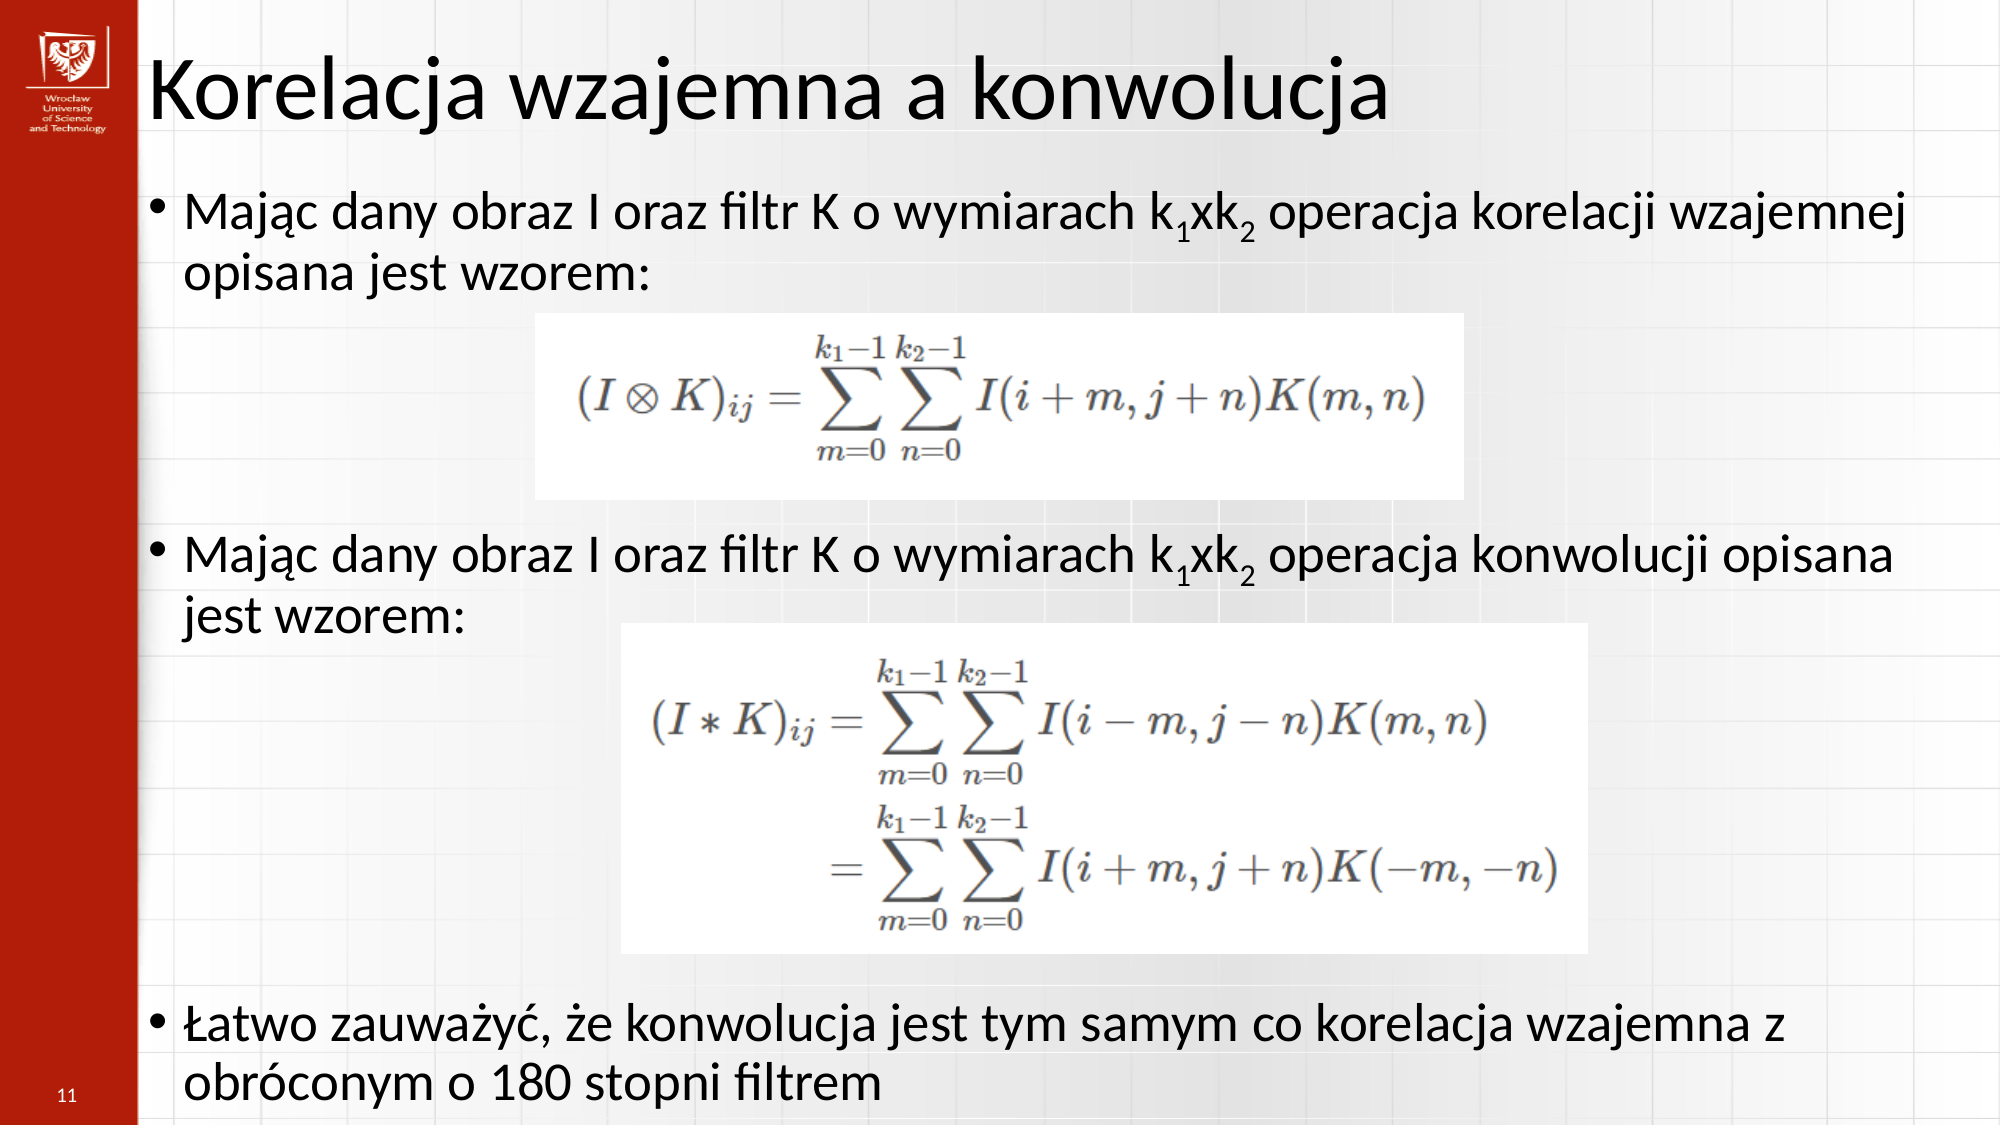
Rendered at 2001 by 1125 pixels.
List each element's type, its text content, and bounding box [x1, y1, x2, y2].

picture [0, 0, 2000, 1125]
list Mając dany obraz I oraz filtr K o wymiarach k1xk2 operacja korelacji wzajemnej opisana jest wzorem: Mając dany obraz I oraz filtr K o wymiarach k1xk2 operacja konwolucji opisana jest wzorem: Łatwo zauważyć, że konwolucja jest tym samym co korelacja wzajemna z obróconym o 180 stopni filtrem [148, 168, 1956, 1125]
picture [621, 623, 1588, 954]
list Korelacja wzajemna a konwolucja [148, 11, 1961, 154]
picture [535, 313, 1464, 500]
